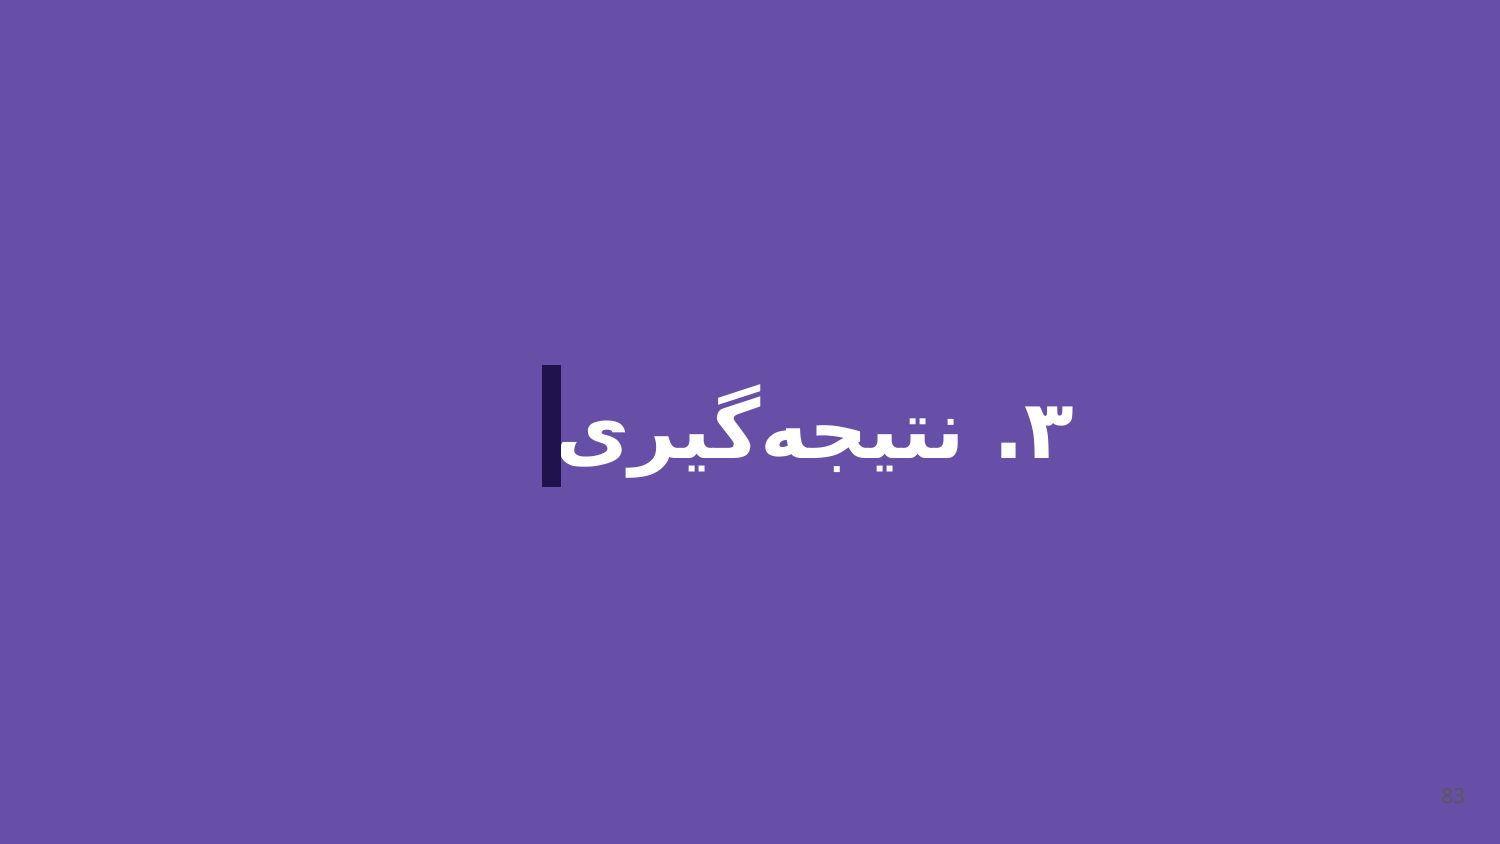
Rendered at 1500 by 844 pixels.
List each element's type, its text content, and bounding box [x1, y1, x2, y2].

slide_number 83 [1389, 764, 1480, 830]
title ۳. نتیجه‌گیری [404, 231, 1164, 622]
